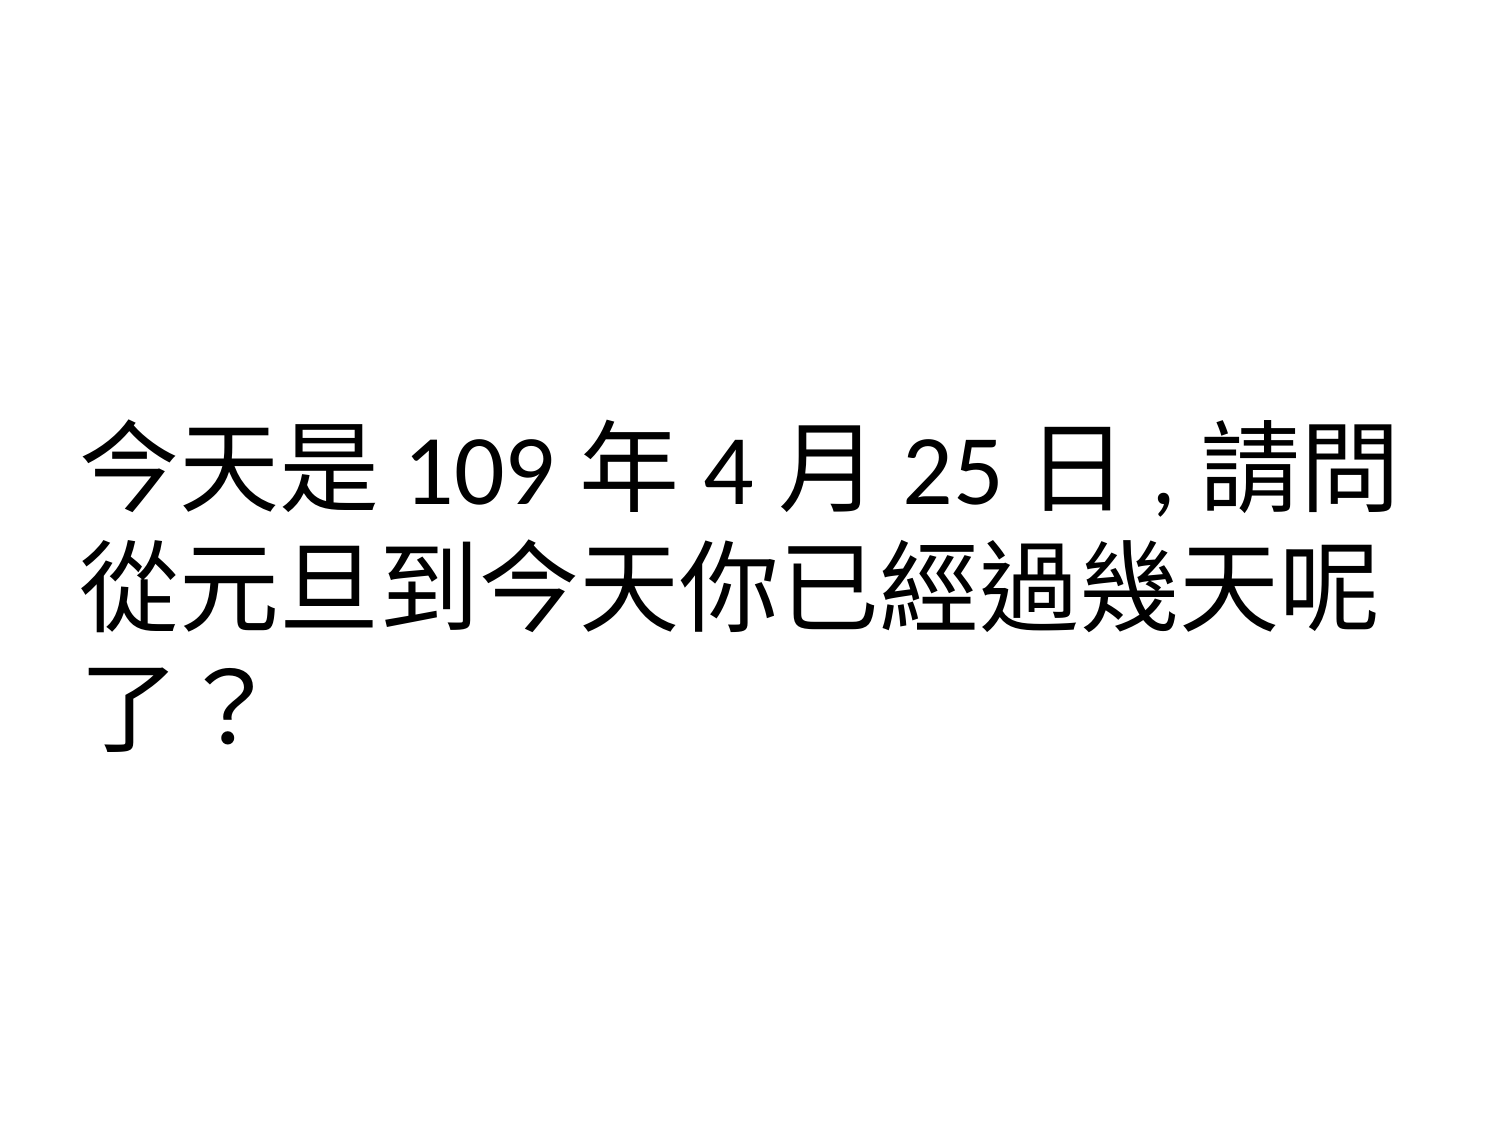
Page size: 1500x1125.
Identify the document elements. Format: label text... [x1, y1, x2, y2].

text_box 今天是109年4月25日,請問從元旦到今天你已經過幾天呢了？ [64, 397, 1436, 772]
